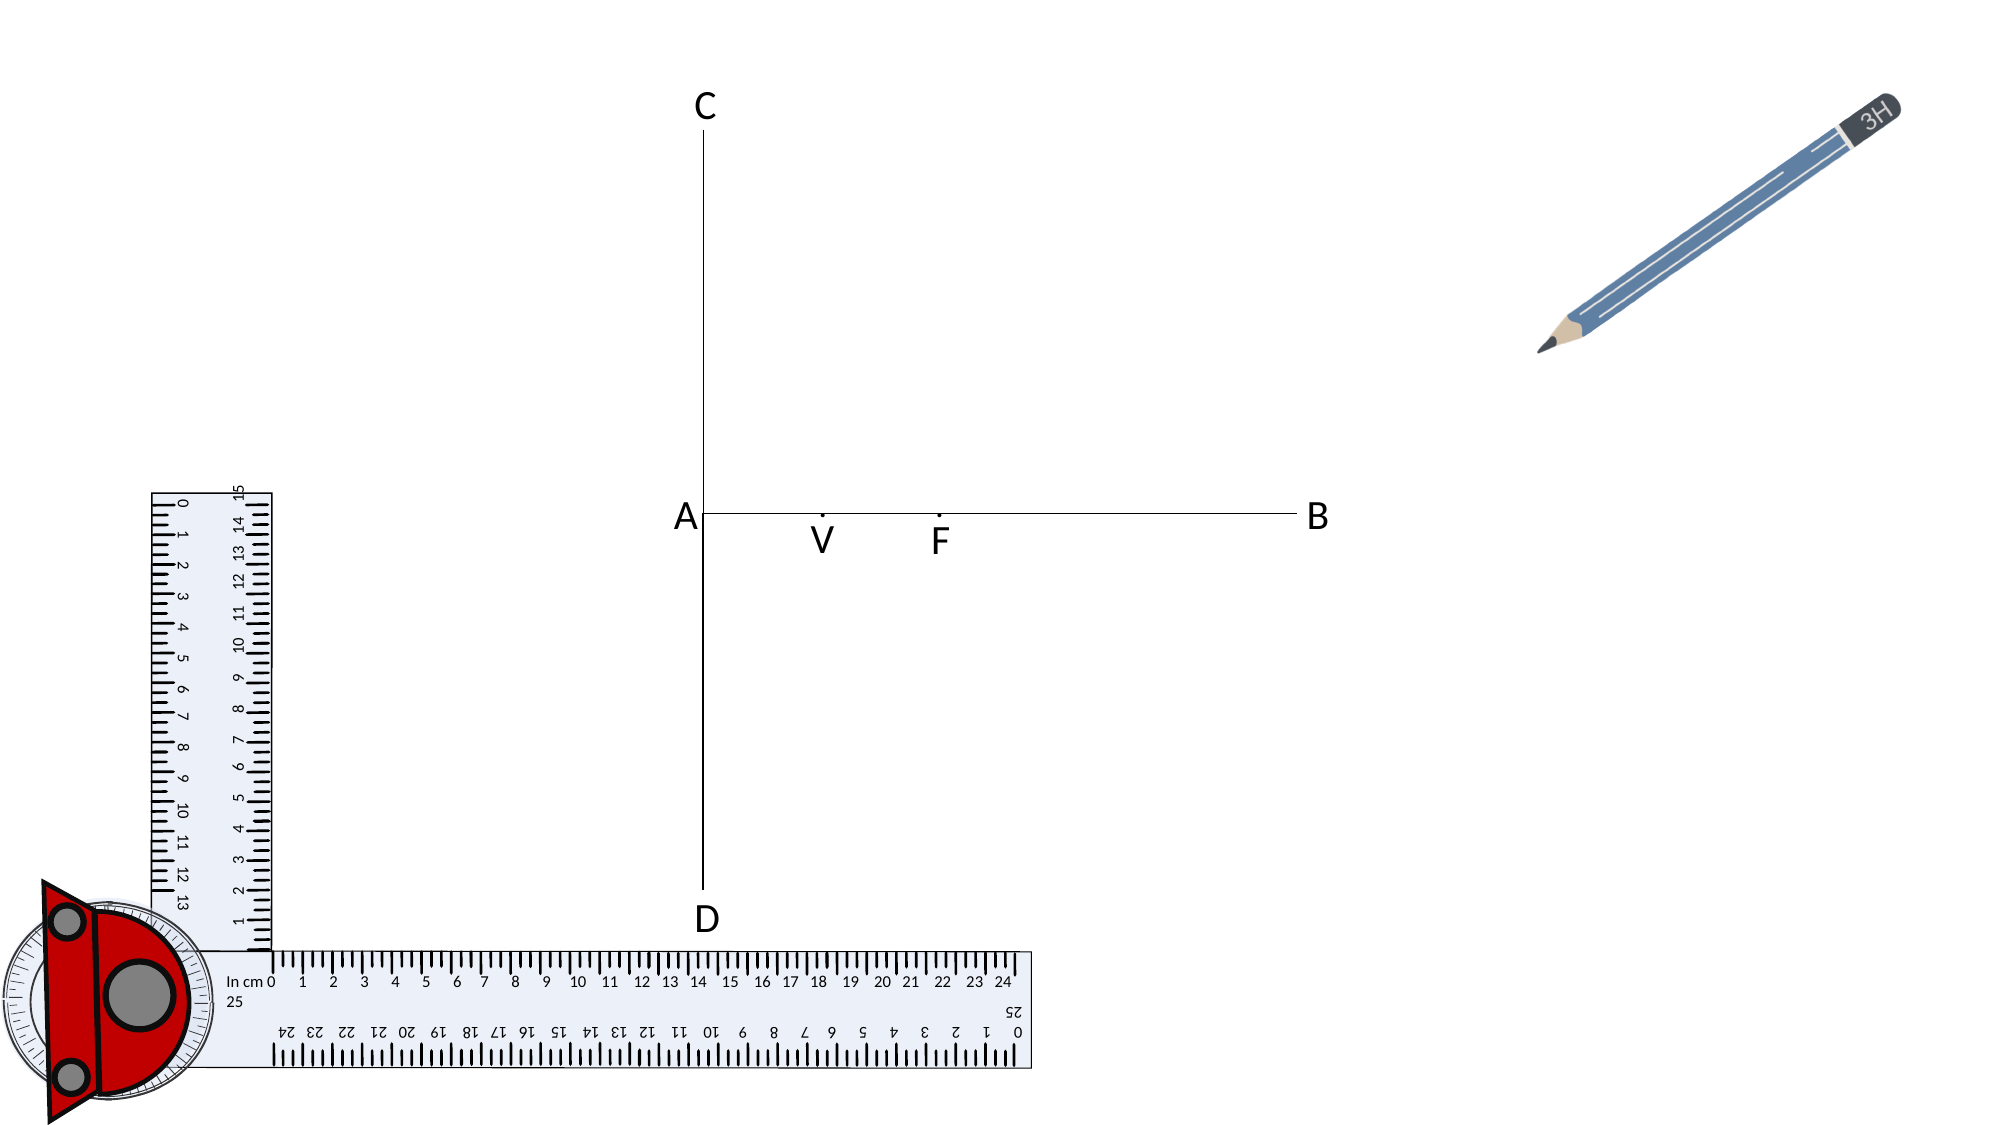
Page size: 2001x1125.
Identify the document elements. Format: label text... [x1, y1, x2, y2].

picture [1497, 89, 1937, 363]
text_box C [679, 70, 727, 136]
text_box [0, 469, 1047, 1125]
text_box B [1291, 480, 1339, 546]
